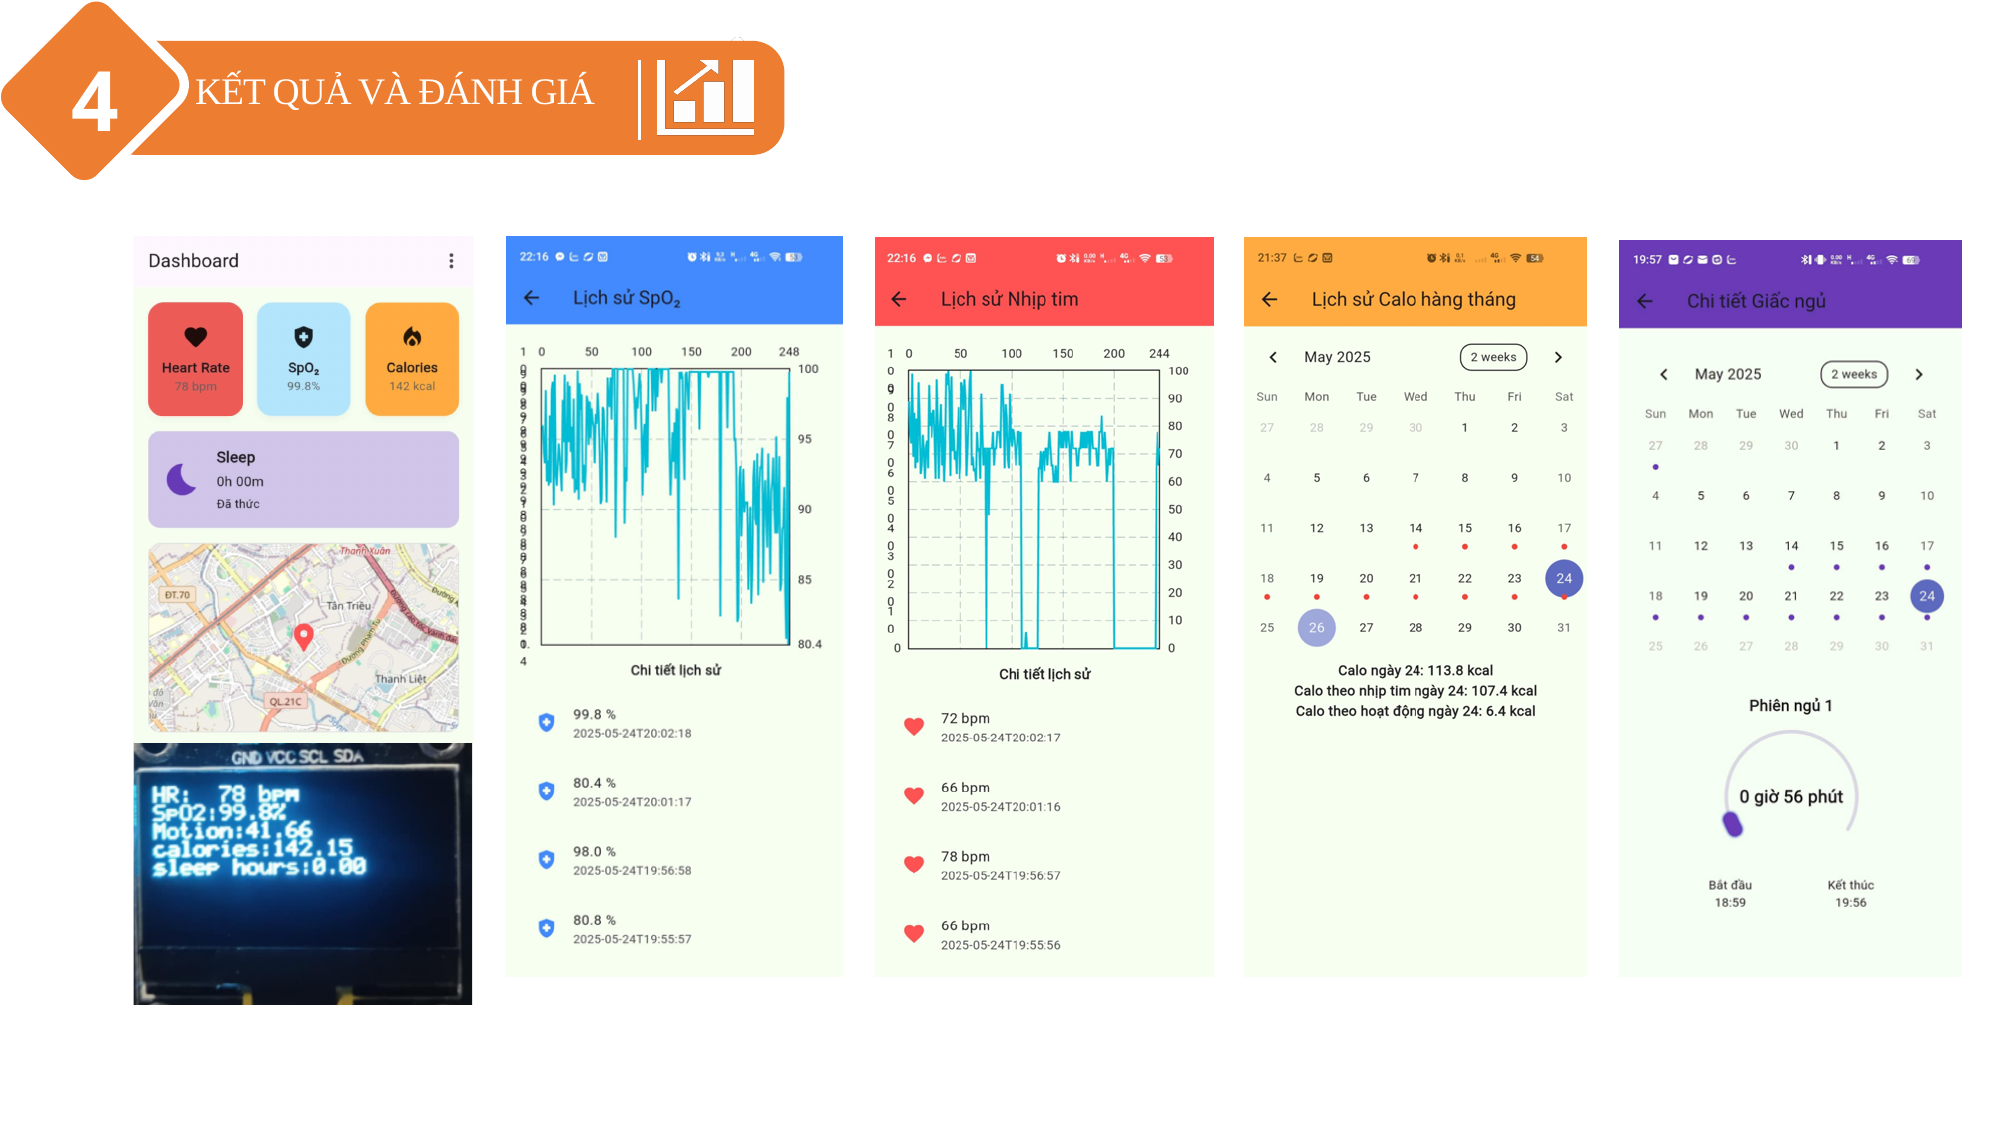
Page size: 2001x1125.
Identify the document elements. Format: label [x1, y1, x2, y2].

text_box [133, 236, 474, 743]
picture [506, 236, 843, 977]
picture [1244, 236, 1587, 977]
picture [133, 743, 473, 1005]
picture [1619, 240, 1962, 977]
picture [875, 236, 1214, 977]
text_box [12, 21, 785, 160]
